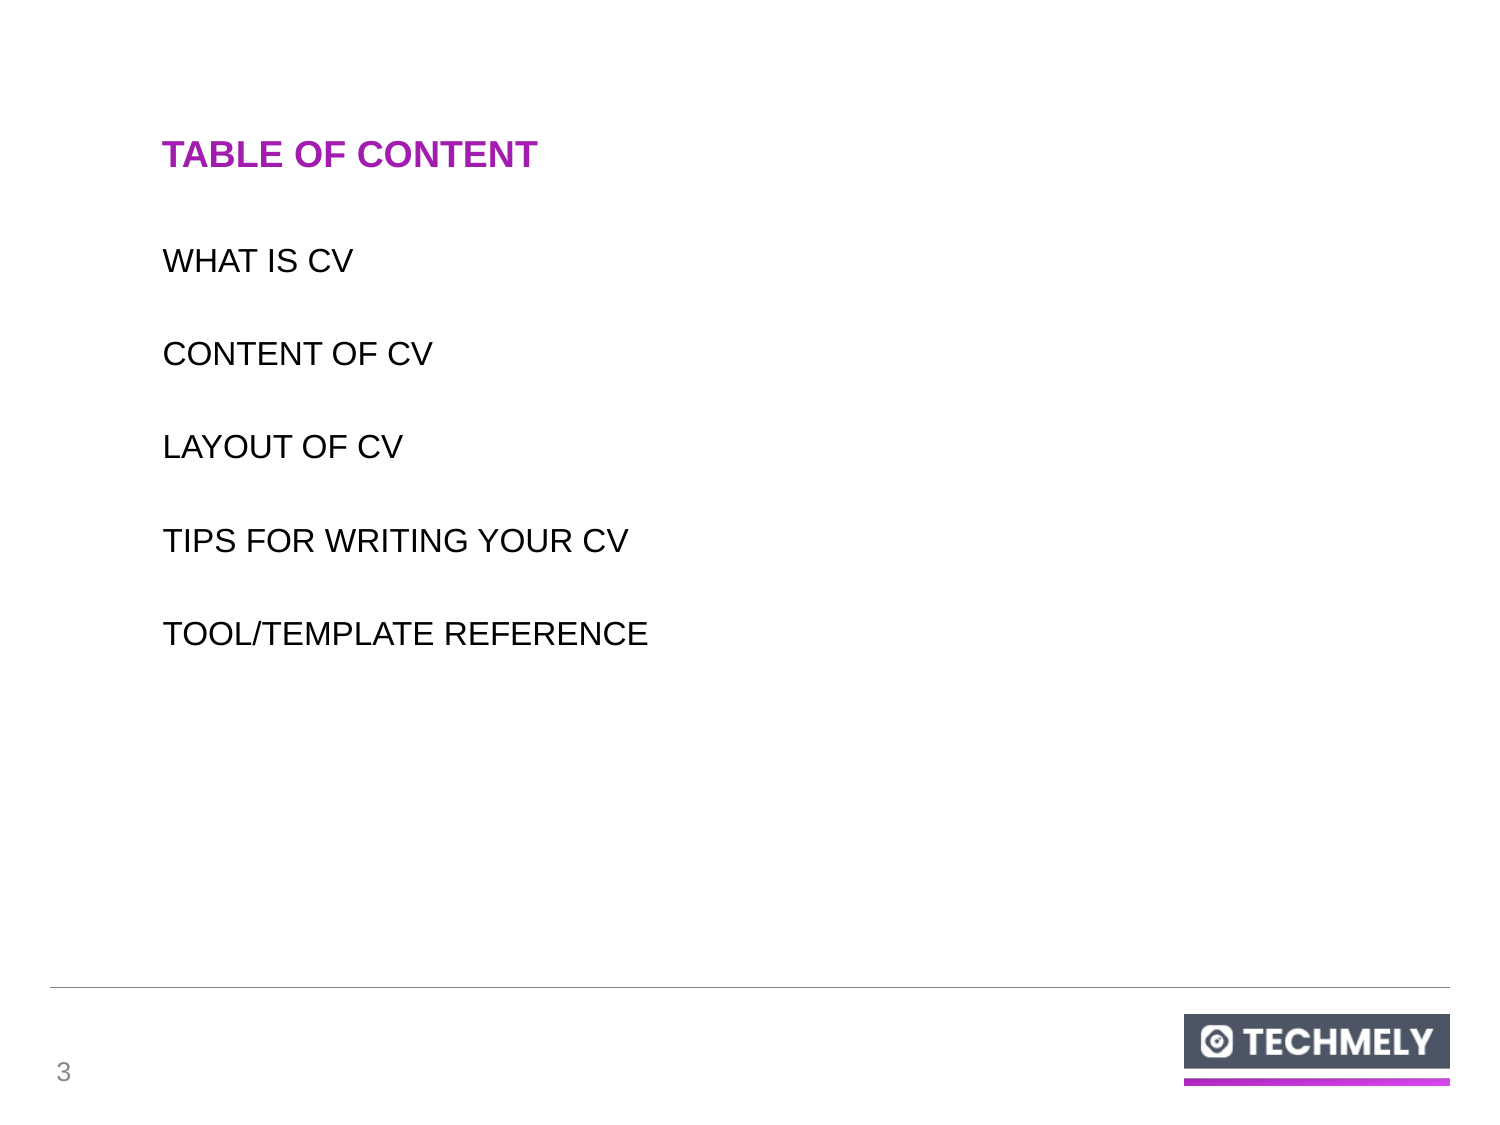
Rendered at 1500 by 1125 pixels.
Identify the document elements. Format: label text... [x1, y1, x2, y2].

slide_number 3 [41, 1046, 124, 1094]
list WHAT IS CV CONTENT OF CV LAYOUT OF CV TIPS FOR WRITING YOUR CV TOOL/TEMPLATE REFERENCE [147, 231, 1353, 976]
title Table of content [146, 113, 951, 193]
picture [1184, 1014, 1450, 1086]
